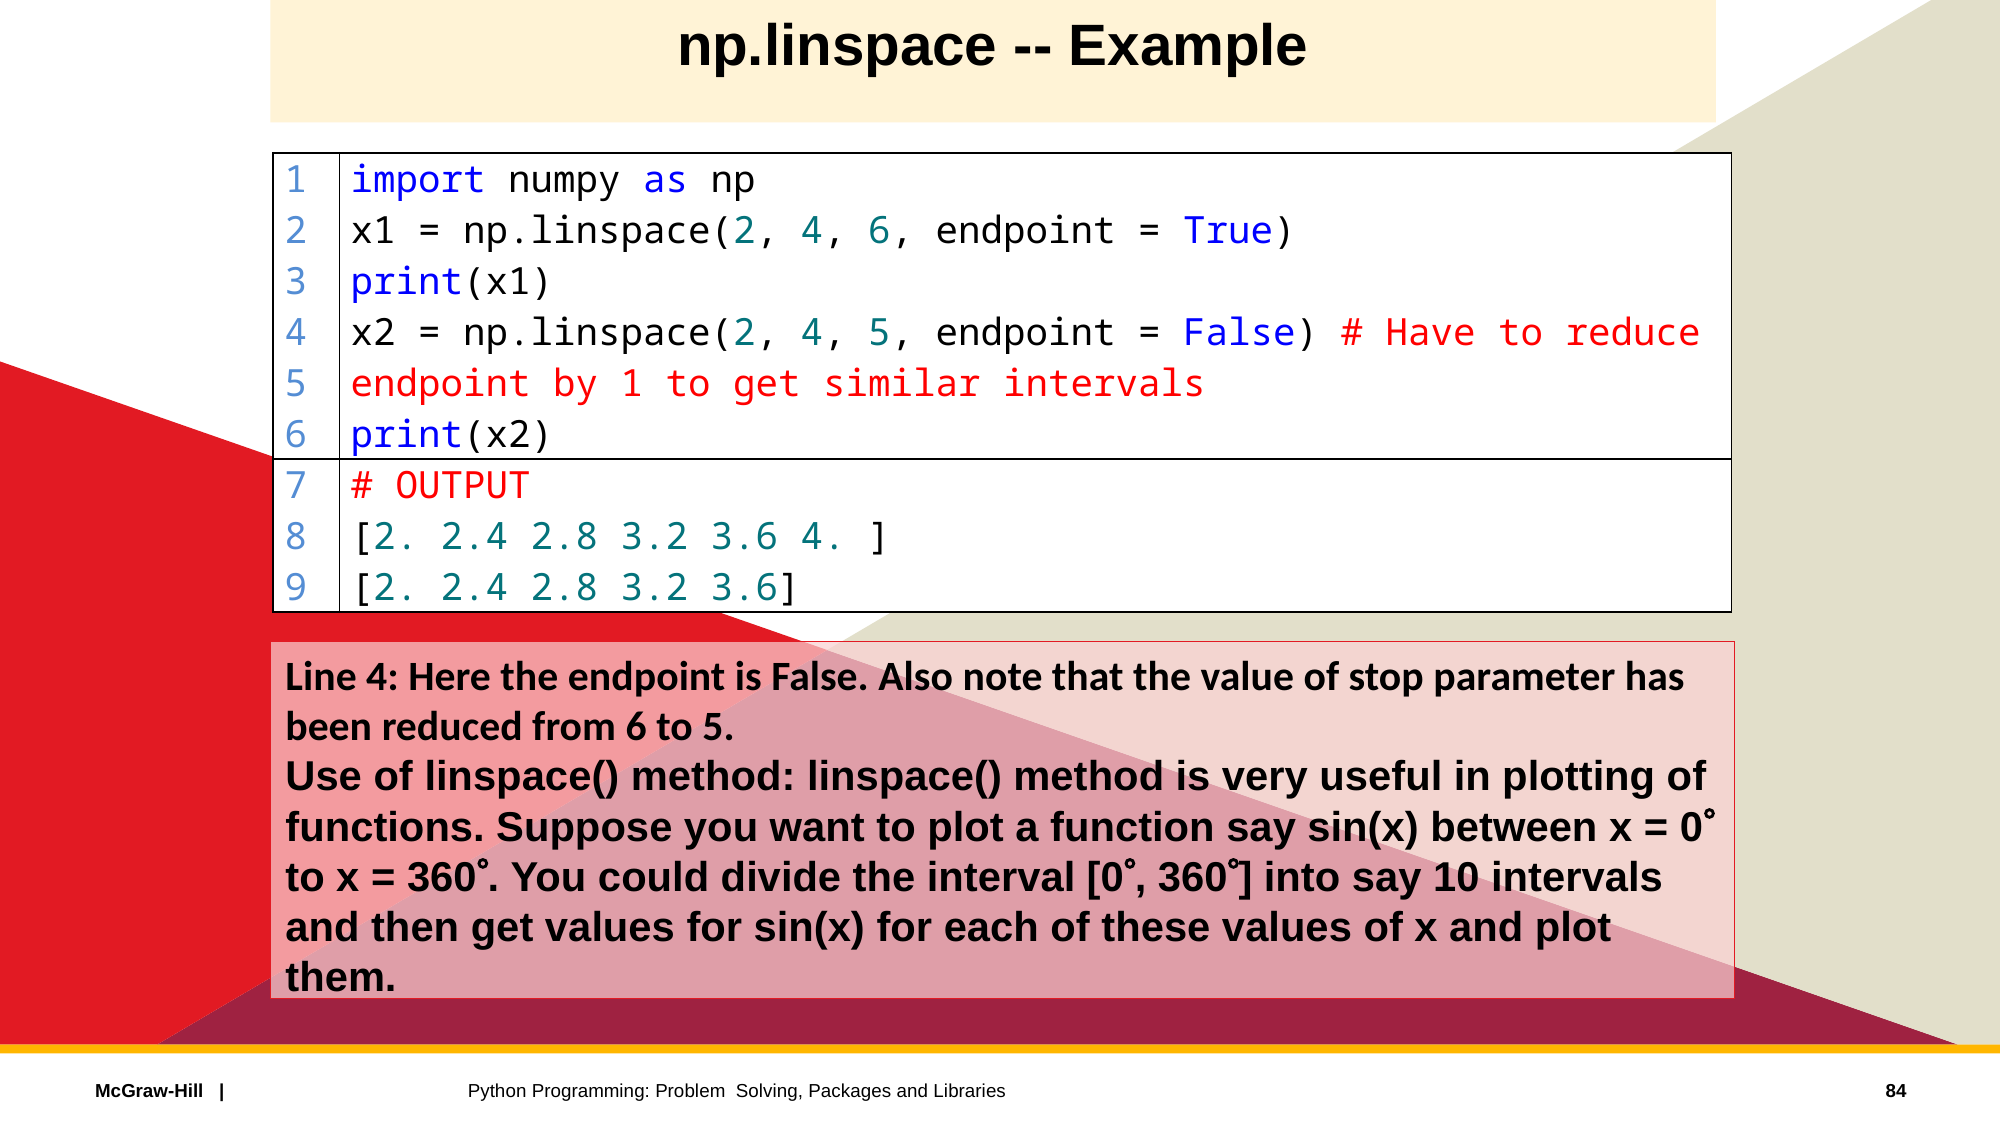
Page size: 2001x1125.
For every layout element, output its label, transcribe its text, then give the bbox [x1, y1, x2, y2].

title np.linspace -- Example [270, 0, 1716, 123]
table_cell # OUTPUT [2. 2.4 2.8 3.2 3.6 4. ] [2. 2.4 2.8 3.2 3.6] [340, 460, 1731, 611]
table_header import numpy as np x1 = np.linspace(2, 4, 6, endpoint = True) print(x1) x2 = np.linspace(2, 4, 5, endpoint = False) # Have to reduce endpoint by 1 to get similar intervals print(x2) [340, 154, 1731, 458]
subtitle Line 4: Here the endpoint is False. Also note that the value of stop parameter has been reduced from 6 to 5. Use of linspace() method: linspace() method is very useful in plotting of functions. Suppose you want to plot a function say sin(x) between x = 0 to x = 360. You could divide the interval [0, 360] into say 10 intervals and then get values for sin(x) for each of these values of x and plot them. [270, 641, 1735, 999]
slide_number 84 [1711, 1071, 1922, 1109]
table_cell 7 8 9 [274, 460, 339, 611]
text_box Python Programming: Problem Solving, Packages and Libraries [452, 1071, 1353, 1109]
table_header 1 2 3 4 5 6 [274, 154, 339, 458]
